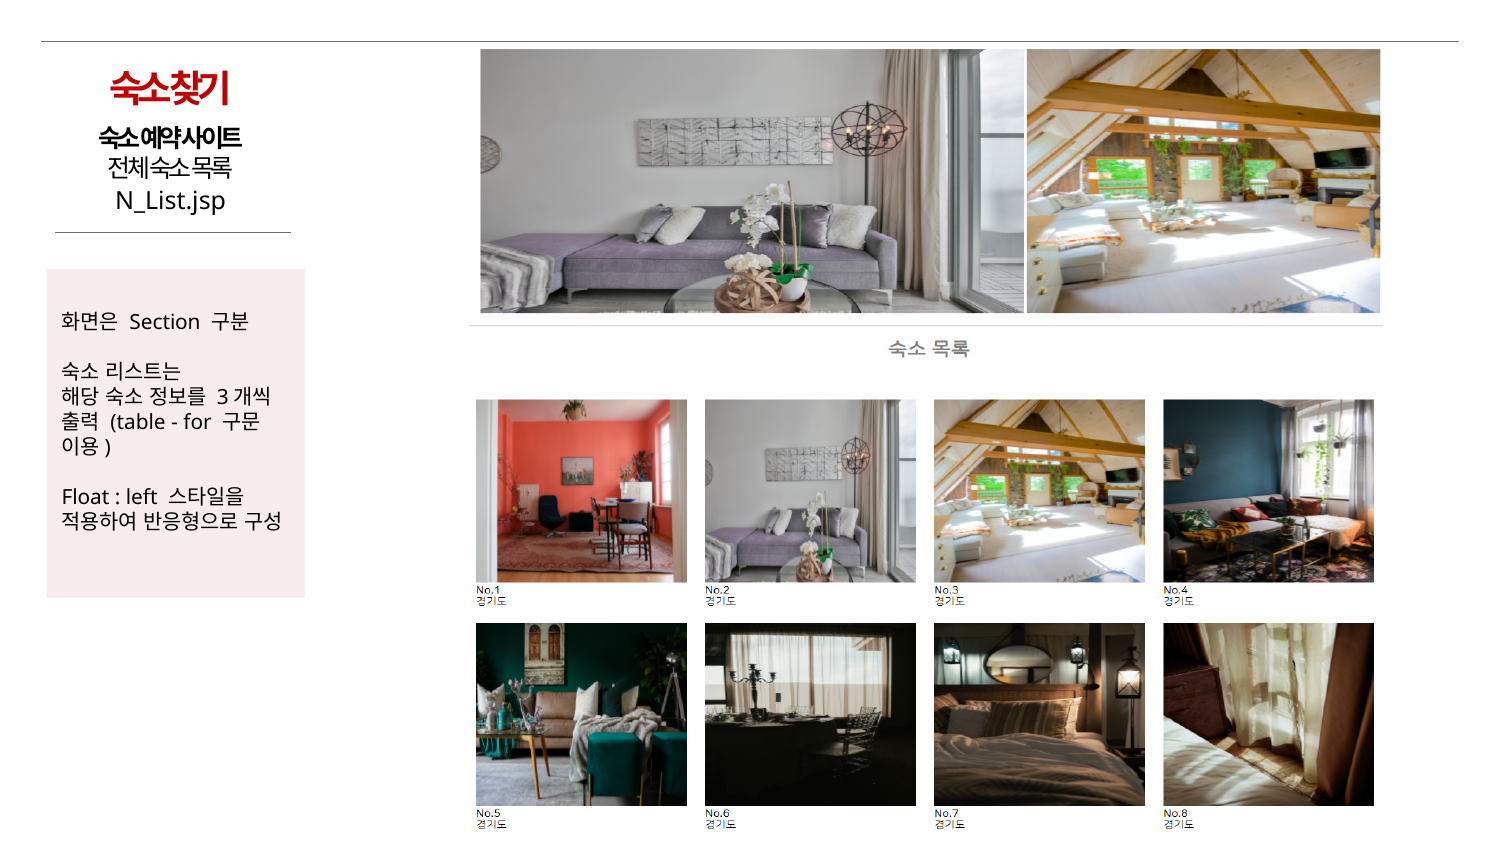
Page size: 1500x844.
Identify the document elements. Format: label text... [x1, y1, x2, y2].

text_box 화면은 Section 구분 숙소 리스트는 해당 숙소 정보를 3개씩 출력 (table - for 구문 이용) Float : left 스타일을 적용하여 반응형으로 구성 [45, 267, 307, 600]
text_box N_List.jsp [59, 177, 283, 223]
text_box 숙소 찾기 [64, 62, 278, 118]
text_box 숙소 예약 사이트 전체 숙소 목록 [55, 115, 287, 190]
picture [468, 46, 1383, 844]
